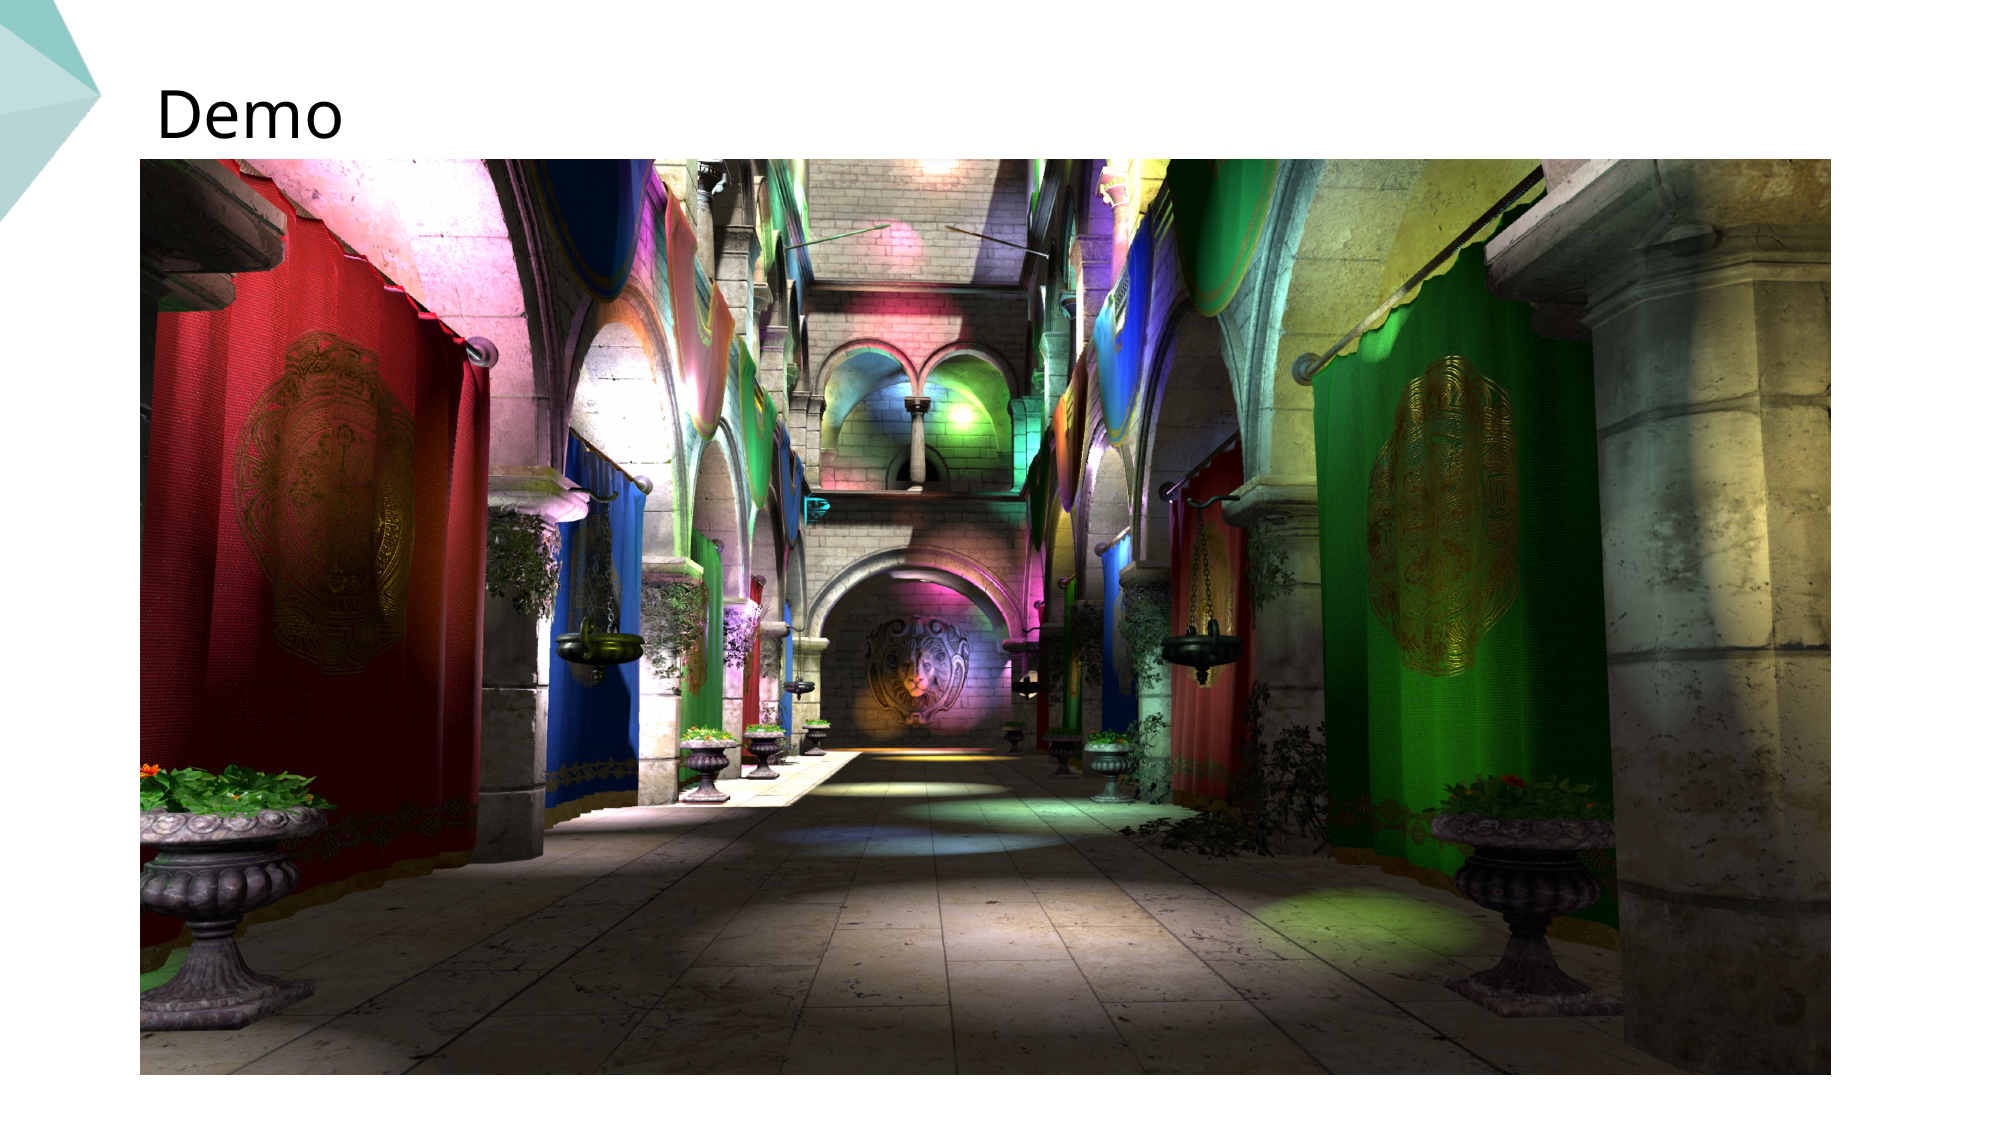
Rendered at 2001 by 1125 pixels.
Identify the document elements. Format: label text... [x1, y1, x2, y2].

picture [0, 0, 1831, 1075]
text_box Demo [140, 64, 373, 159]
